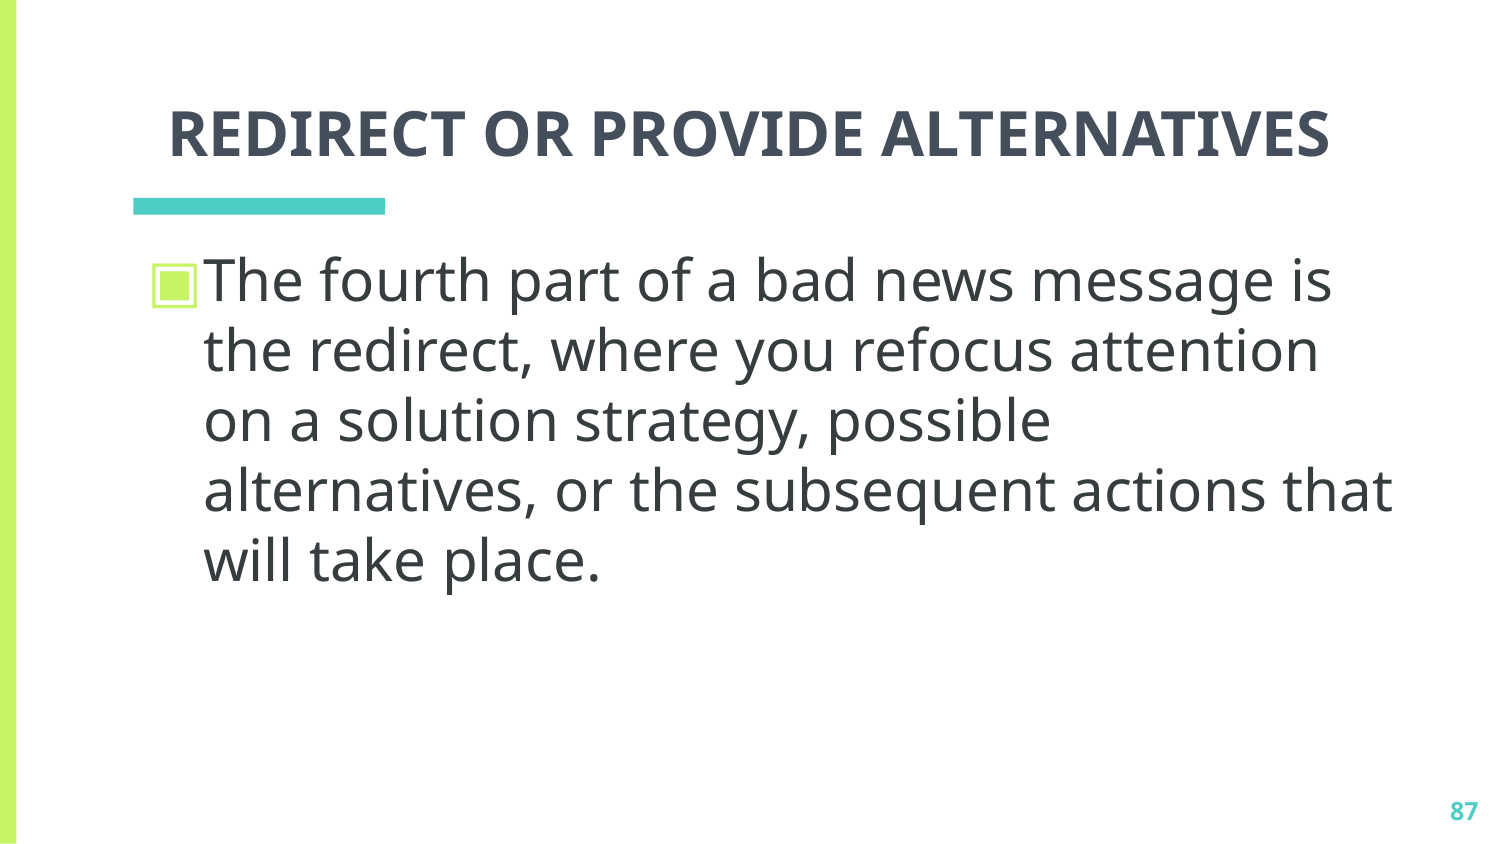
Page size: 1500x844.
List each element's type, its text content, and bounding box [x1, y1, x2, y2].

list The fourth part of a bad news message is the redirect, where you refocus attention on a solution strategy, possible alternatives, or the subsequent actions that will take place. [113, 228, 1418, 719]
slide_number 87 [1403, 780, 1494, 832]
title REDIRECT OR PROVIDE ALTERNATIVES [113, 103, 1387, 184]
